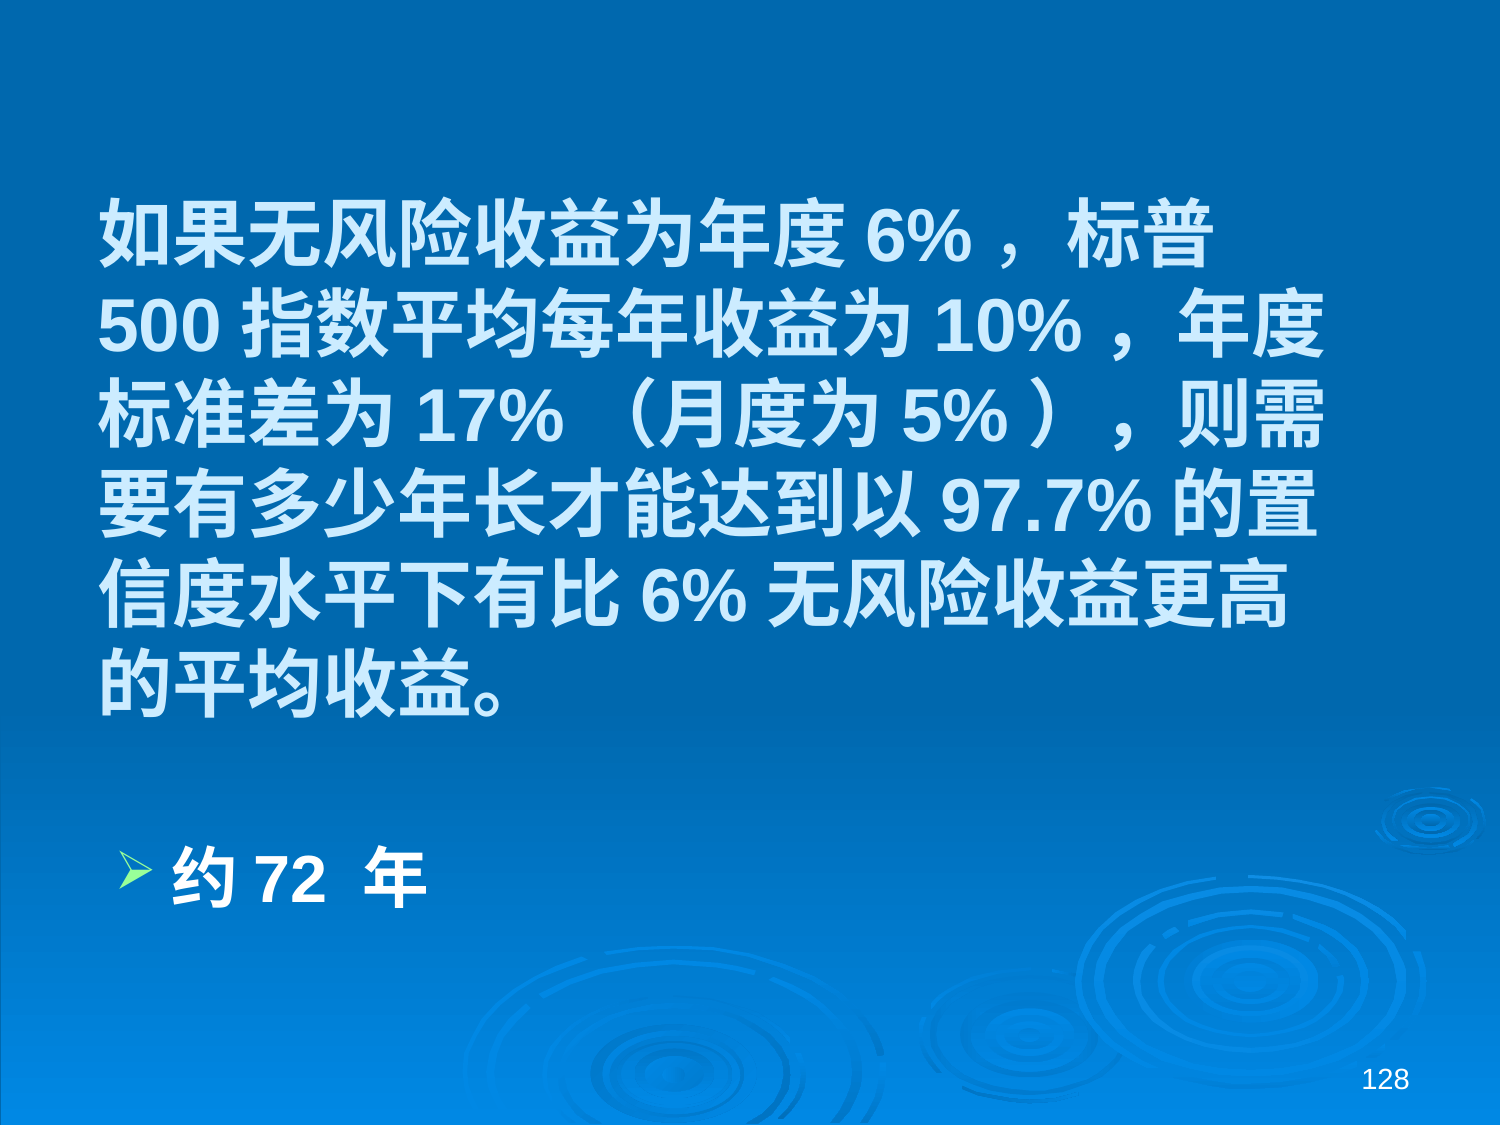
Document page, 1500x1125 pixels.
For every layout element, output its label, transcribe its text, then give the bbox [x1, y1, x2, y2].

list 约72 年 [99, 837, 1376, 926]
title 如果无风险收益为年度6%，标普500指数平均每年收益为10%，年度标准差为17%（月度为5%），则需要有多少年长才能达到以97.7%的置信度水平下有比6%无风险收益更高的平均收益。 [74, 162, 1351, 751]
slide_number 128 [1074, 1024, 1426, 1103]
